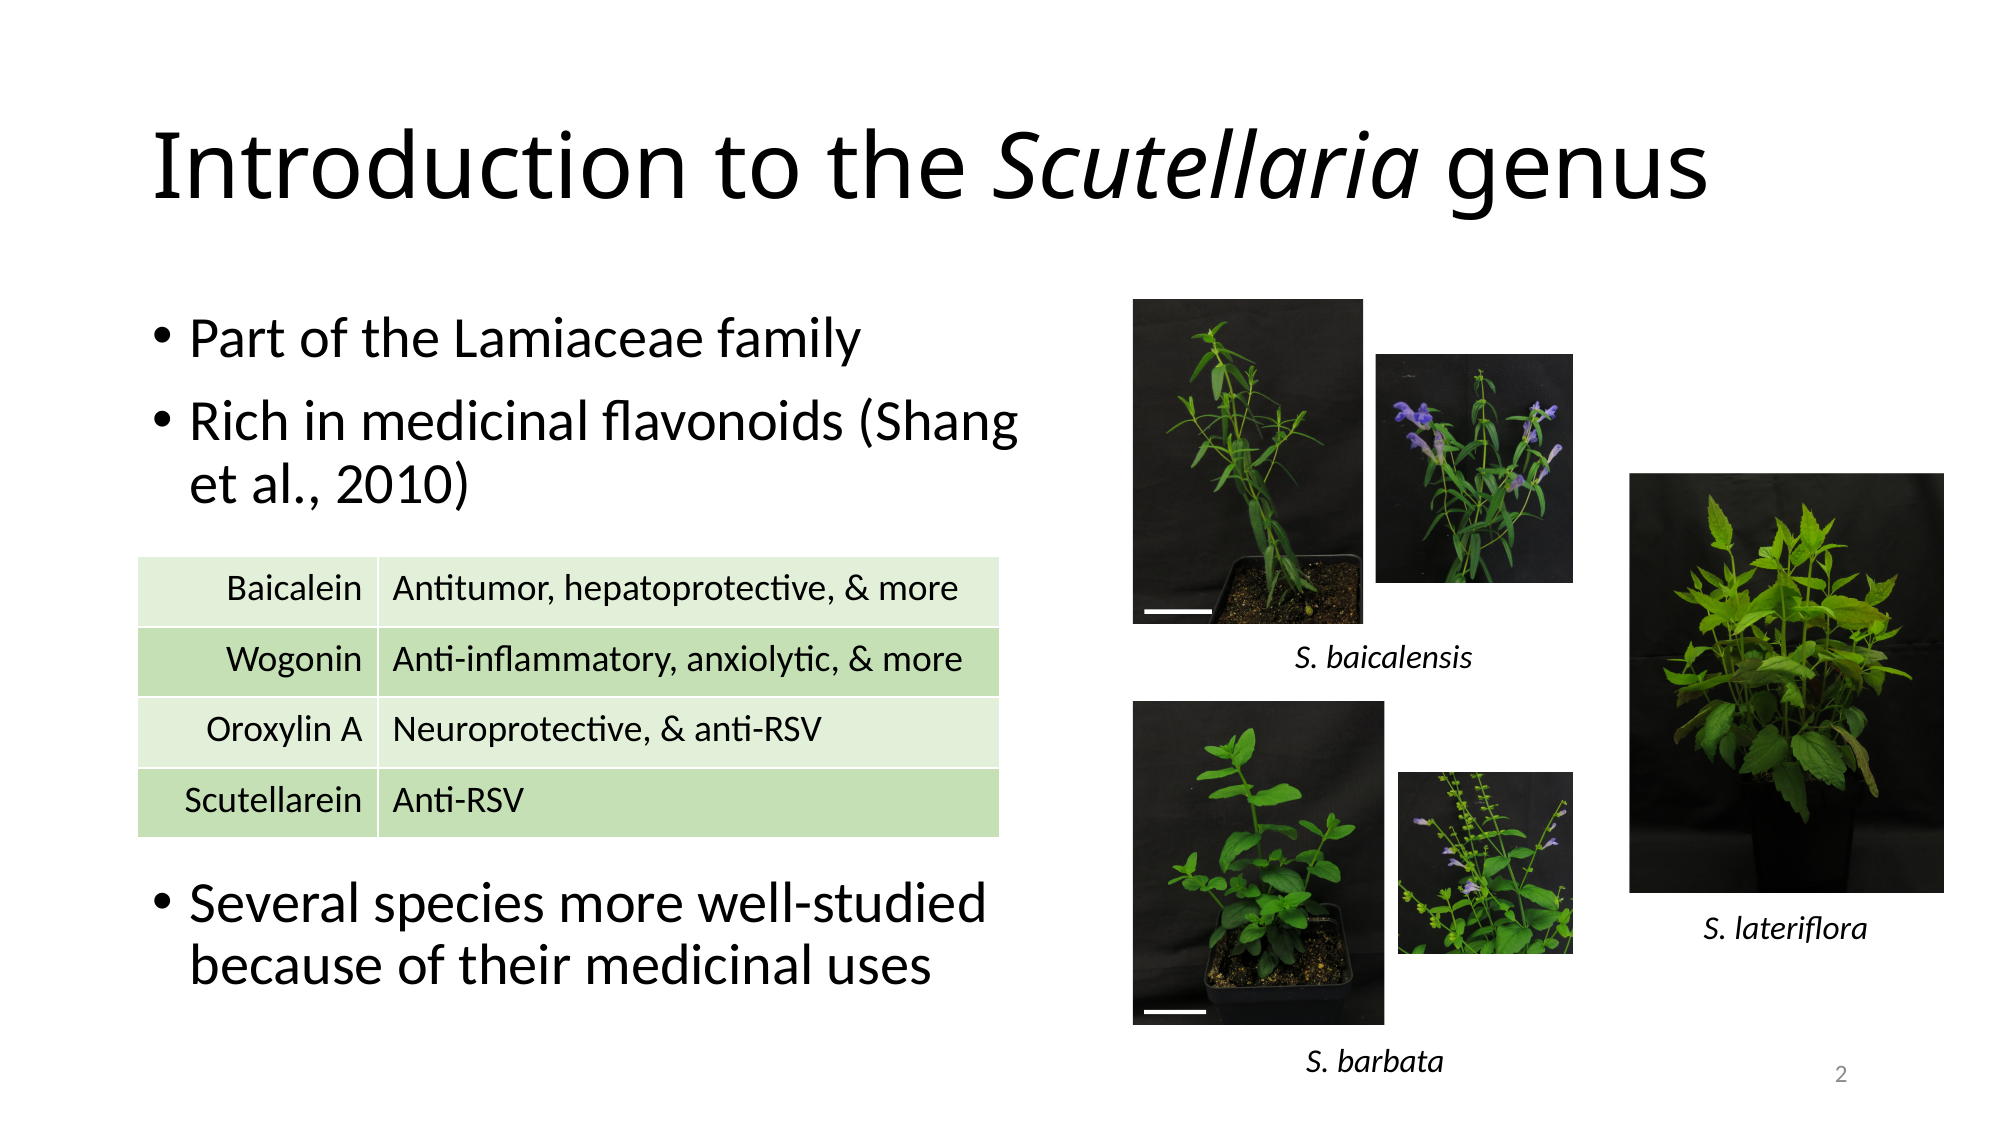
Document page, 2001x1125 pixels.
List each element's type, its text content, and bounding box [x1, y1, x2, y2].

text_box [1629, 473, 1944, 955]
table_cell Scutellarein [138, 769, 377, 837]
slide_number 2 [1412, 1042, 1863, 1103]
table_header Baicalein [138, 557, 377, 626]
table_cell Oroxylin A [138, 698, 377, 767]
table_header Antitumor, hepatoprotective, & more [379, 557, 999, 626]
table_cell Anti-RSV [379, 769, 999, 837]
table_cell Wogonin [138, 628, 377, 696]
table_cell Neuroprotective, & anti-RSV [379, 698, 999, 767]
table_cell Anti-inflammatory, anxiolytic, & more [379, 628, 999, 696]
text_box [1132, 701, 1573, 1088]
list Part of the Lamiaceae family Rich in medicinal flavonoids (Shang et al., 2010) Several species more well-studied because of their medicinal uses [137, 299, 1072, 1066]
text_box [1132, 299, 1573, 683]
title Introduction to the Scutellaria genus [137, 59, 1863, 278]
